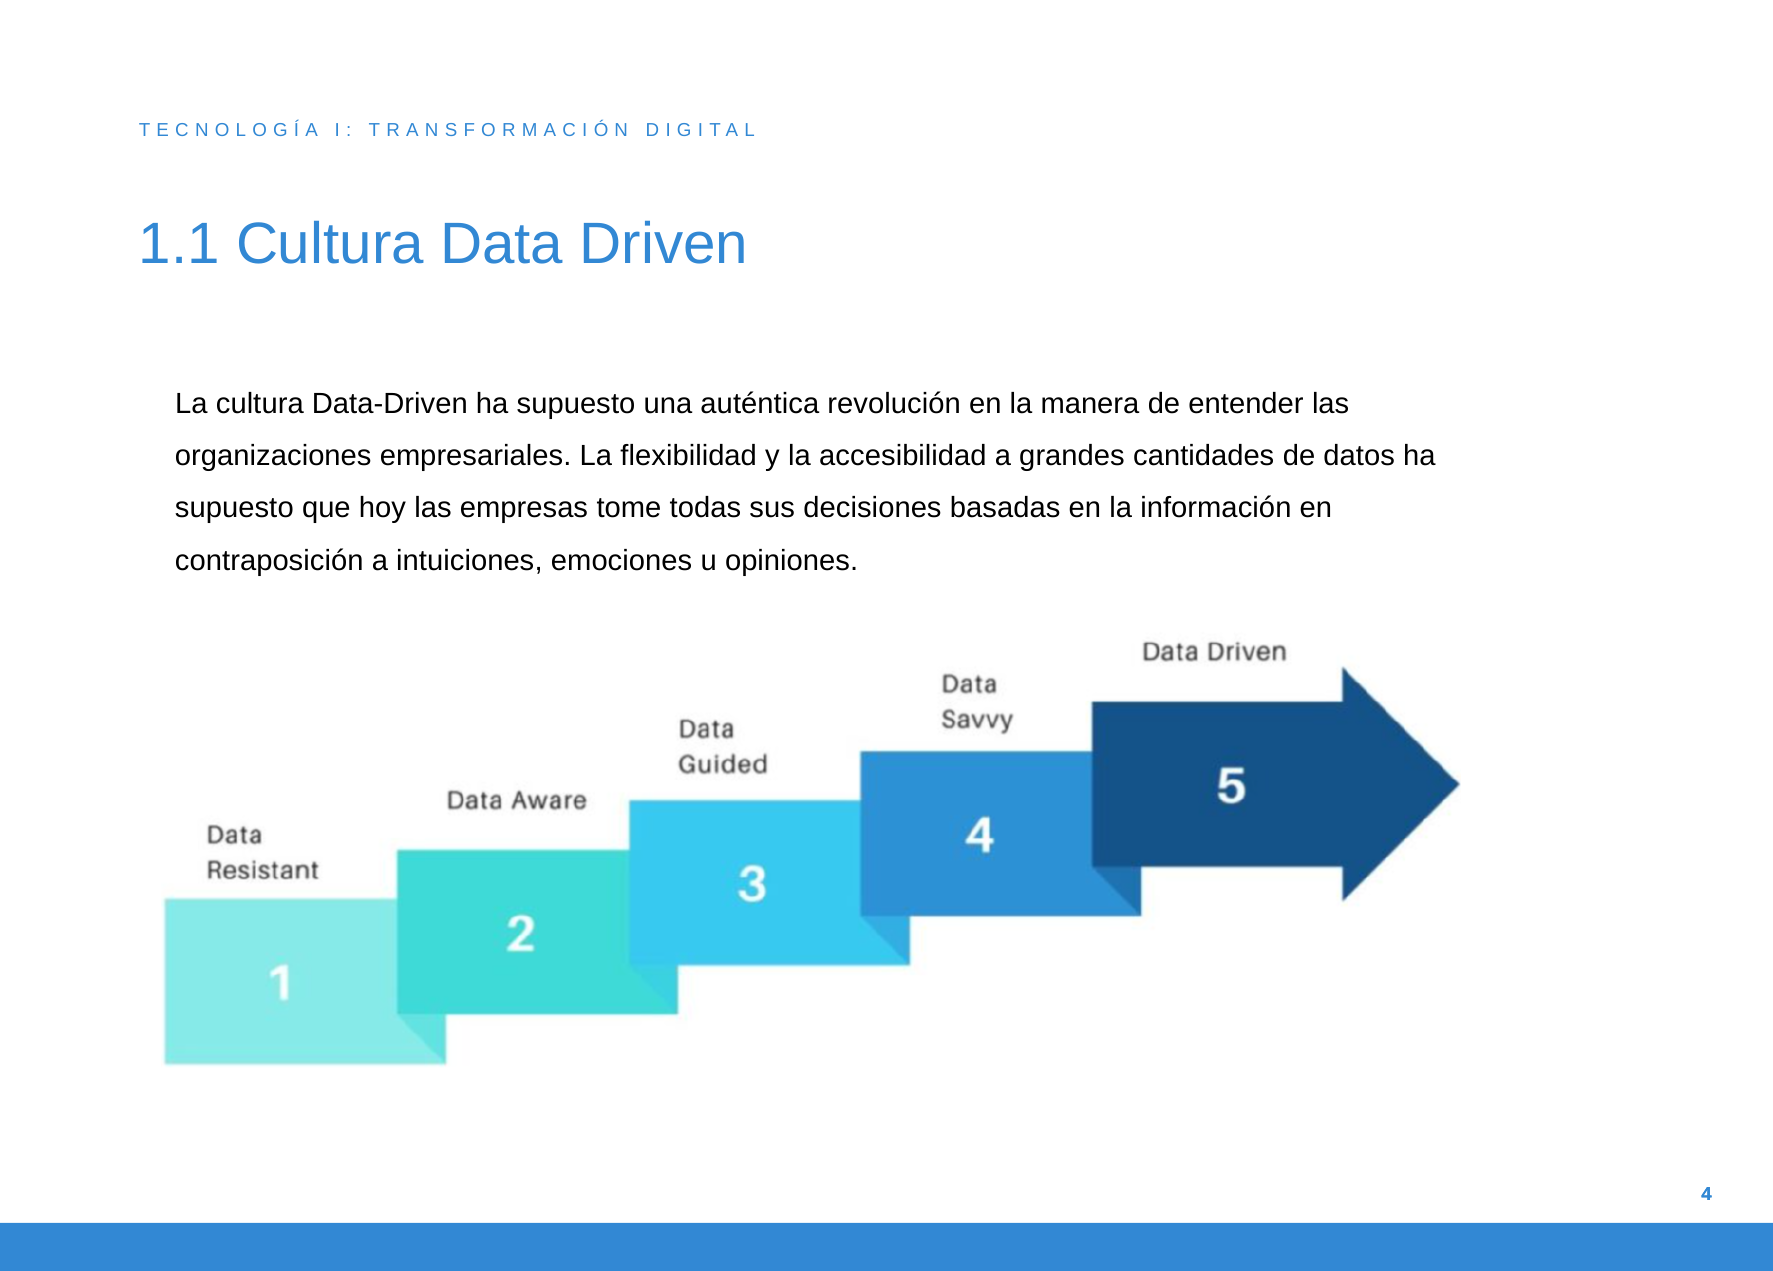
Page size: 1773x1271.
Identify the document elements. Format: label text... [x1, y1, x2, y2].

list TECNOLOGÍA I: TRANSFORMACIÓN DIGITAL [123, 109, 899, 156]
picture [161, 585, 1461, 1092]
list La cultura Data-Driven ha supuesto una auténtica revolución en la manera de entender las organizaciones empresariales. La flexibilidad y la accesibilidad a grandes cantidades de datos ha supuesto que hoy las empresas tome todas sus decisiones basadas en la información en contraposición a intuiciones, emociones u opiniones. [158, 358, 1496, 515]
title 1.1 Cultura Data Driven [123, 197, 949, 269]
text_box 4 [1686, 1162, 1756, 1223]
